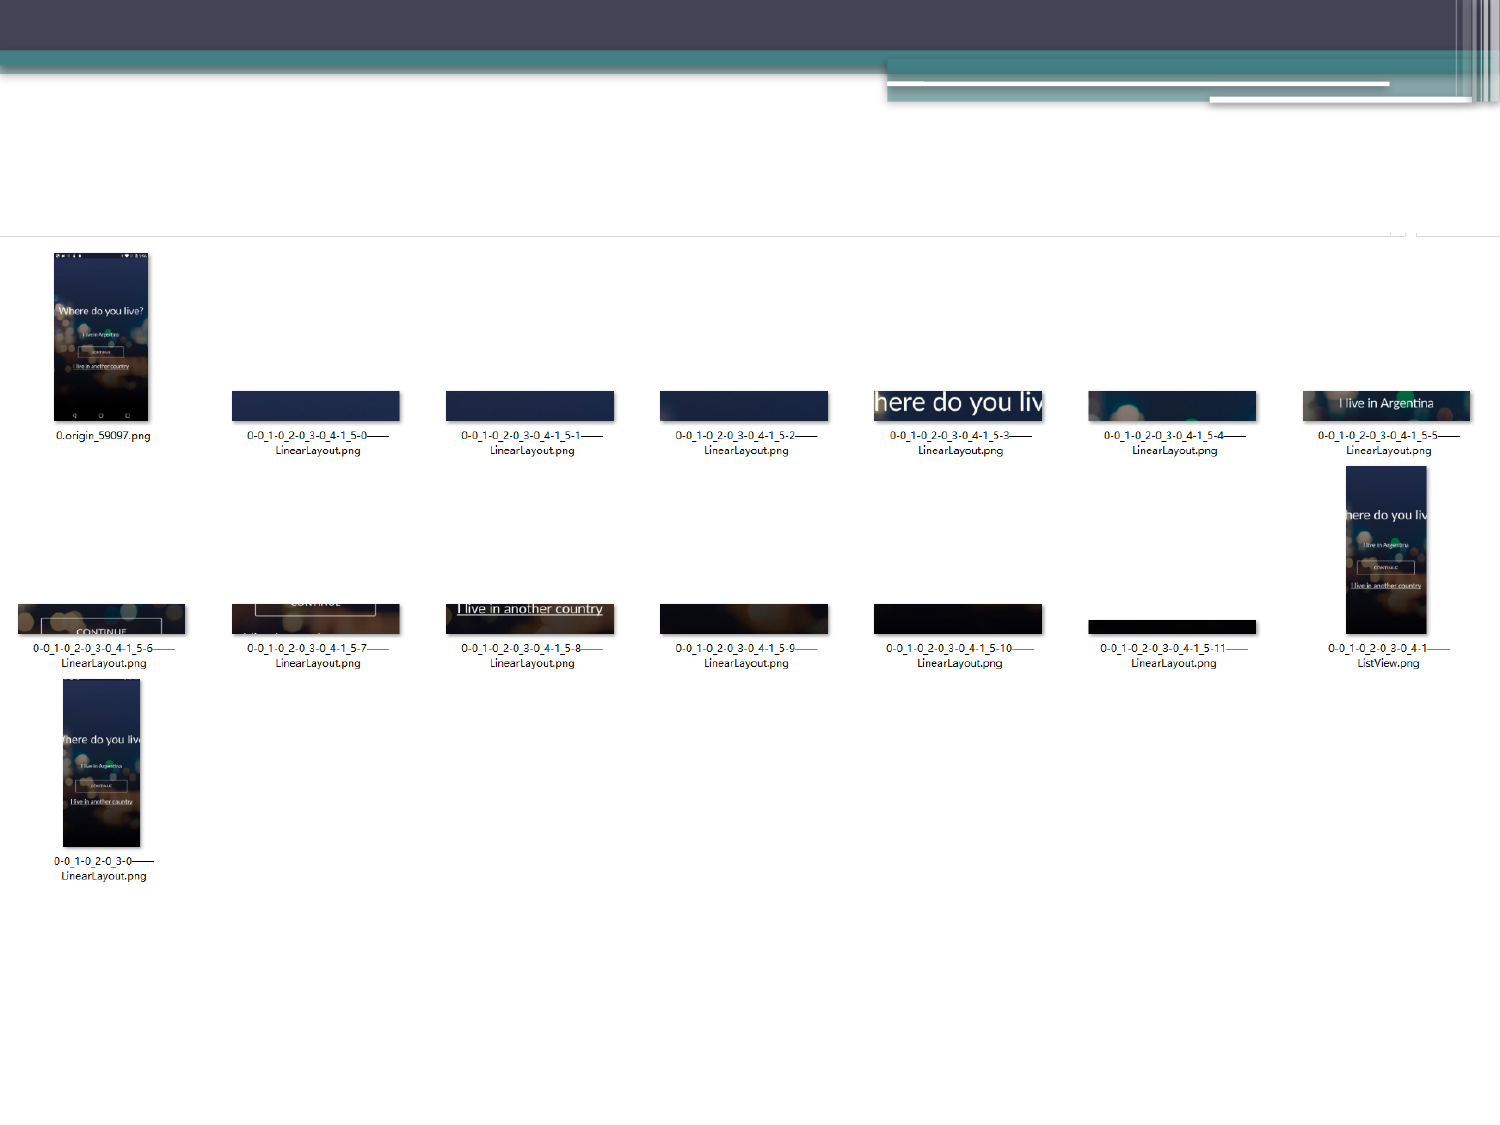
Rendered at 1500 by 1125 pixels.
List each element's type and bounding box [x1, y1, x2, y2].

picture [0, 233, 1500, 892]
